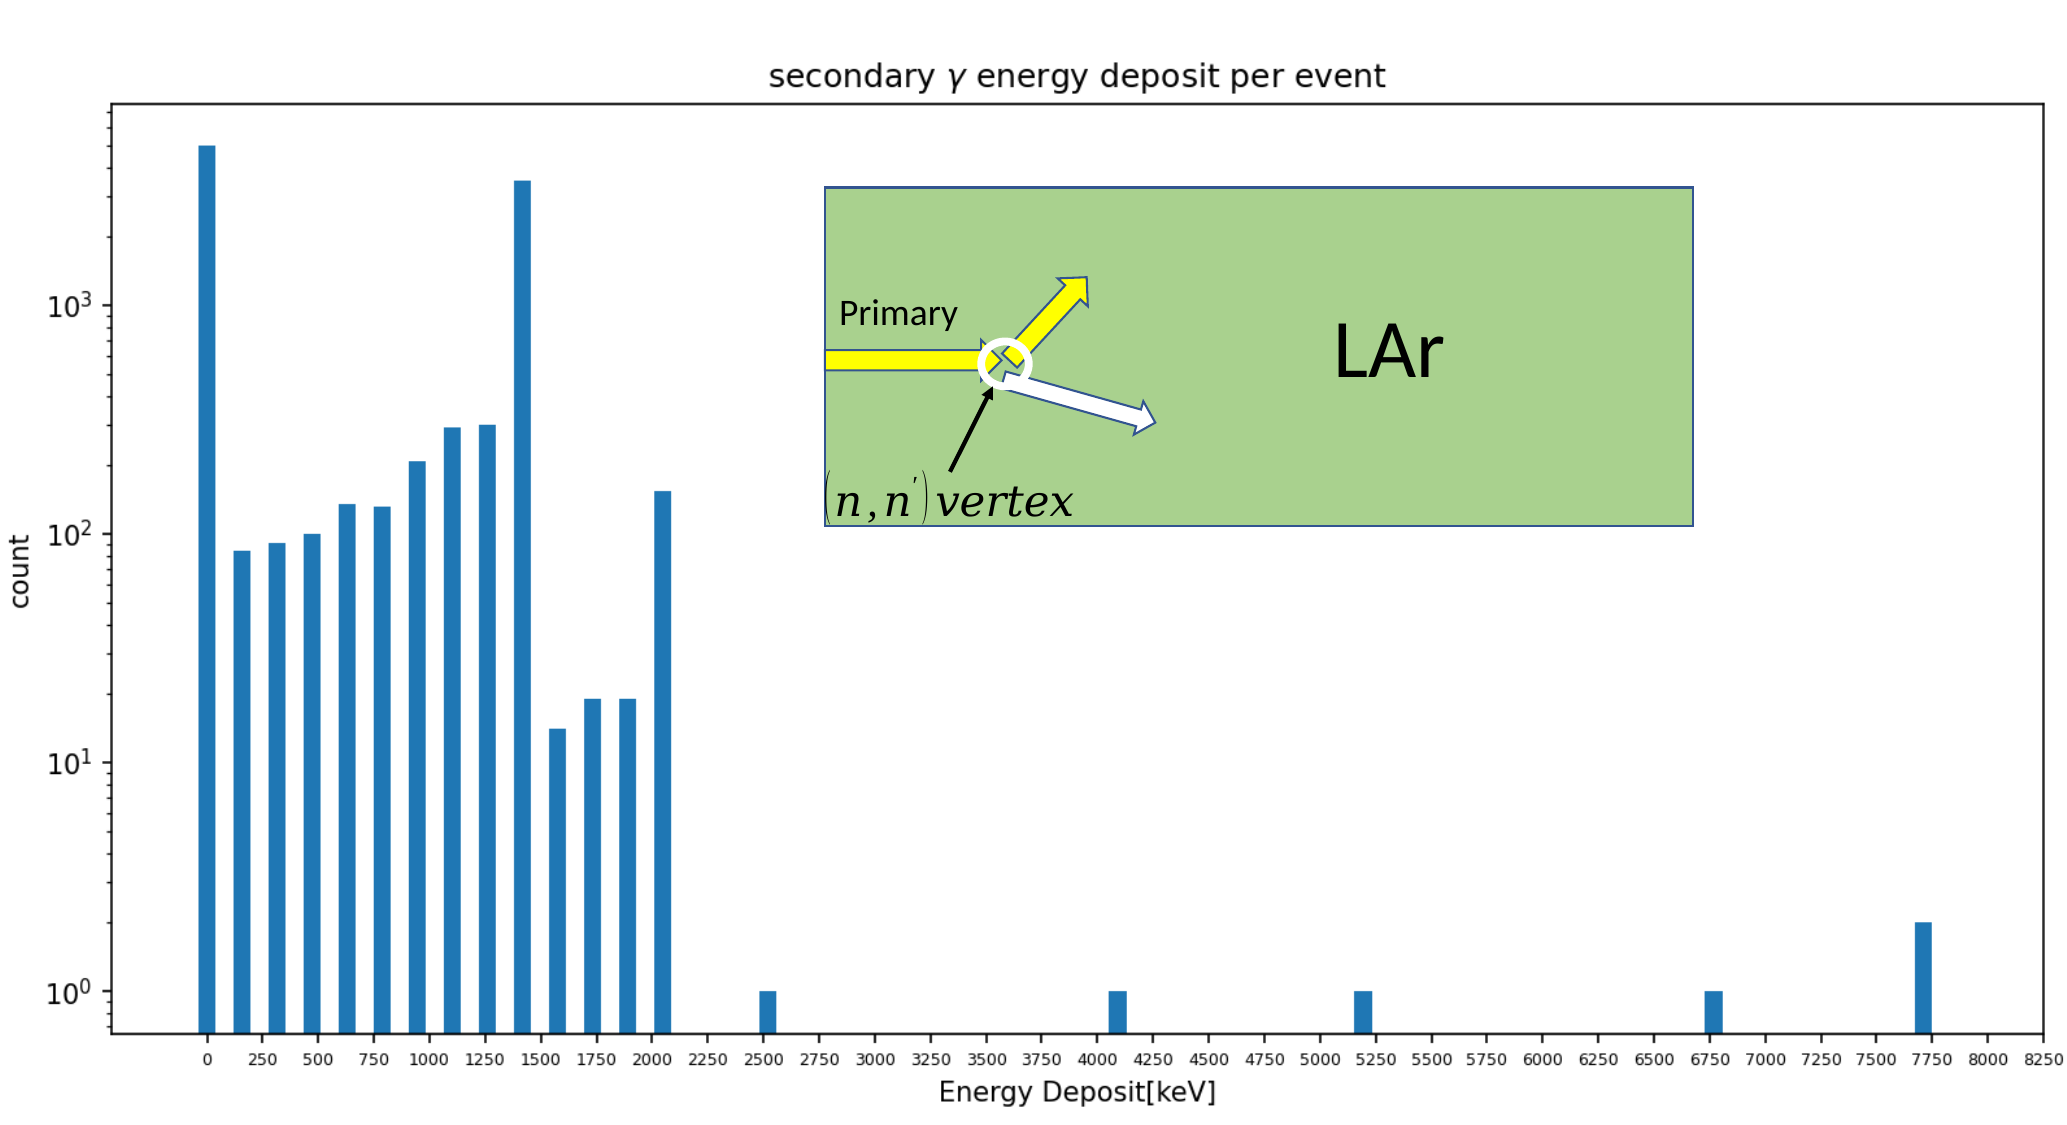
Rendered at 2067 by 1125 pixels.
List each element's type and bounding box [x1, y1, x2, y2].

picture [0, 47, 2067, 1125]
text_box [949, 386, 993, 472]
